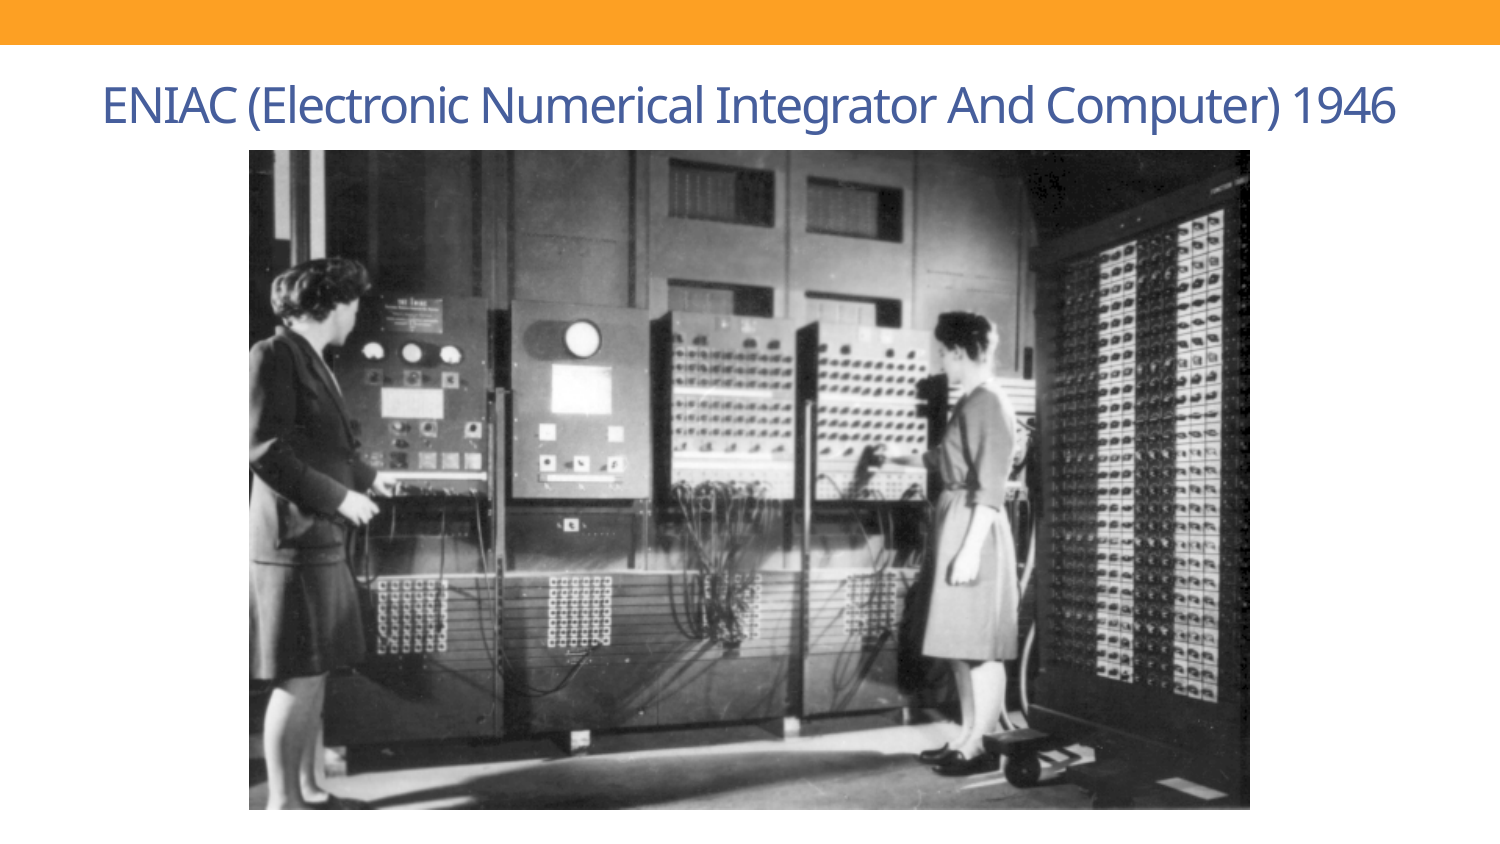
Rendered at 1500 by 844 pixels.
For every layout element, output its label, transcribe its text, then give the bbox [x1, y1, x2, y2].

title ENIAC (Electronic Numerical Integrator And Computer) 1946 [64, 67, 1436, 141]
picture [249, 149, 1251, 810]
